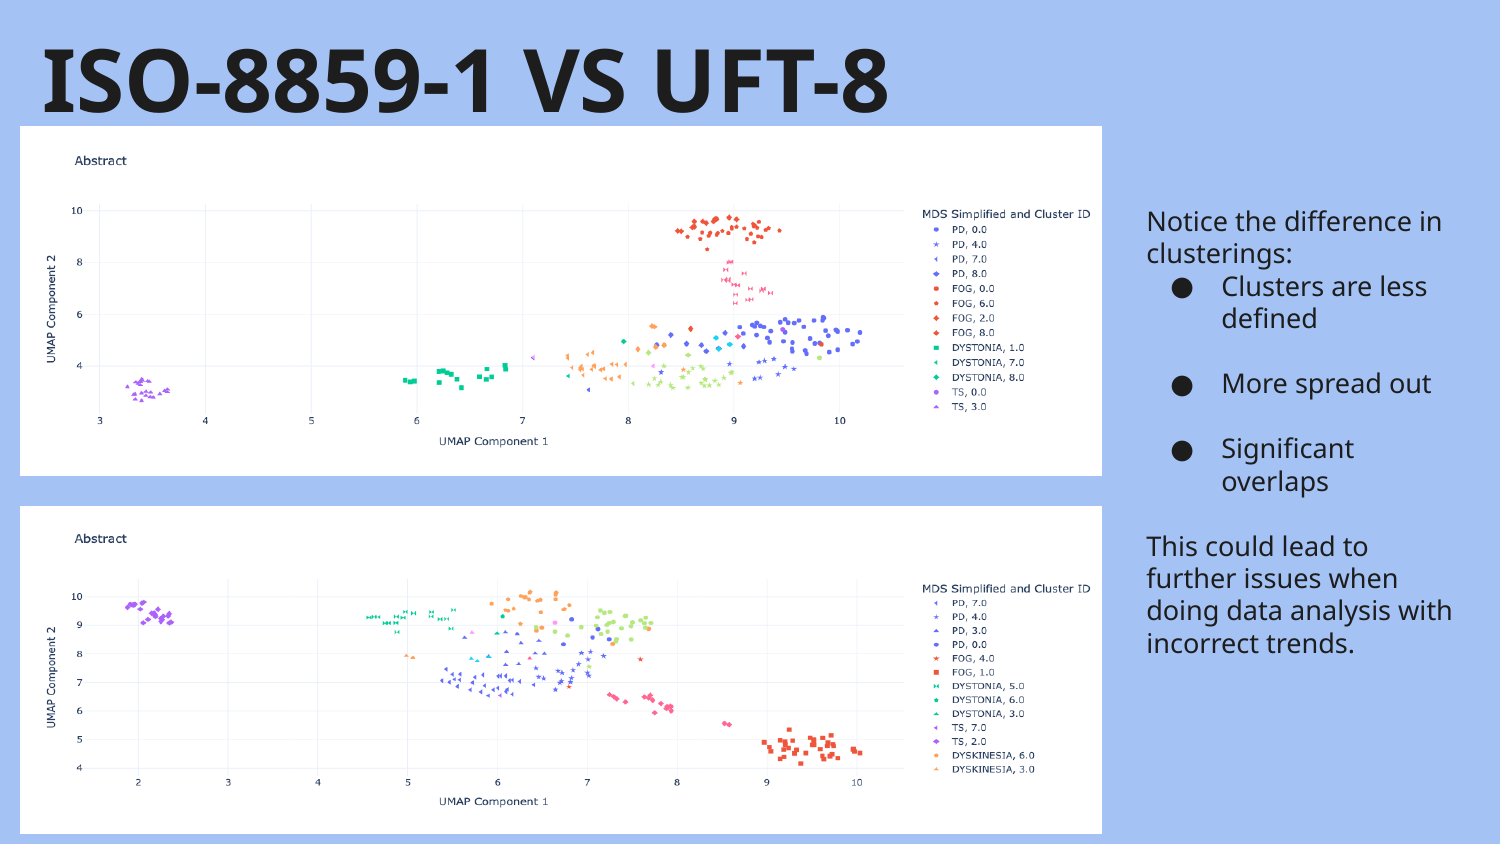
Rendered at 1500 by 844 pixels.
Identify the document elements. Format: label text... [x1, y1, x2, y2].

picture [20, 126, 1102, 476]
title ISO-8859-1 VS UFT-8 [27, 10, 1425, 105]
list Notice the difference in clusterings: Clusters are less defined More spread out Significant overlaps This could lead to further issues when doing data analysis with incorrect trends. [1131, 189, 1470, 750]
picture [20, 505, 1102, 834]
